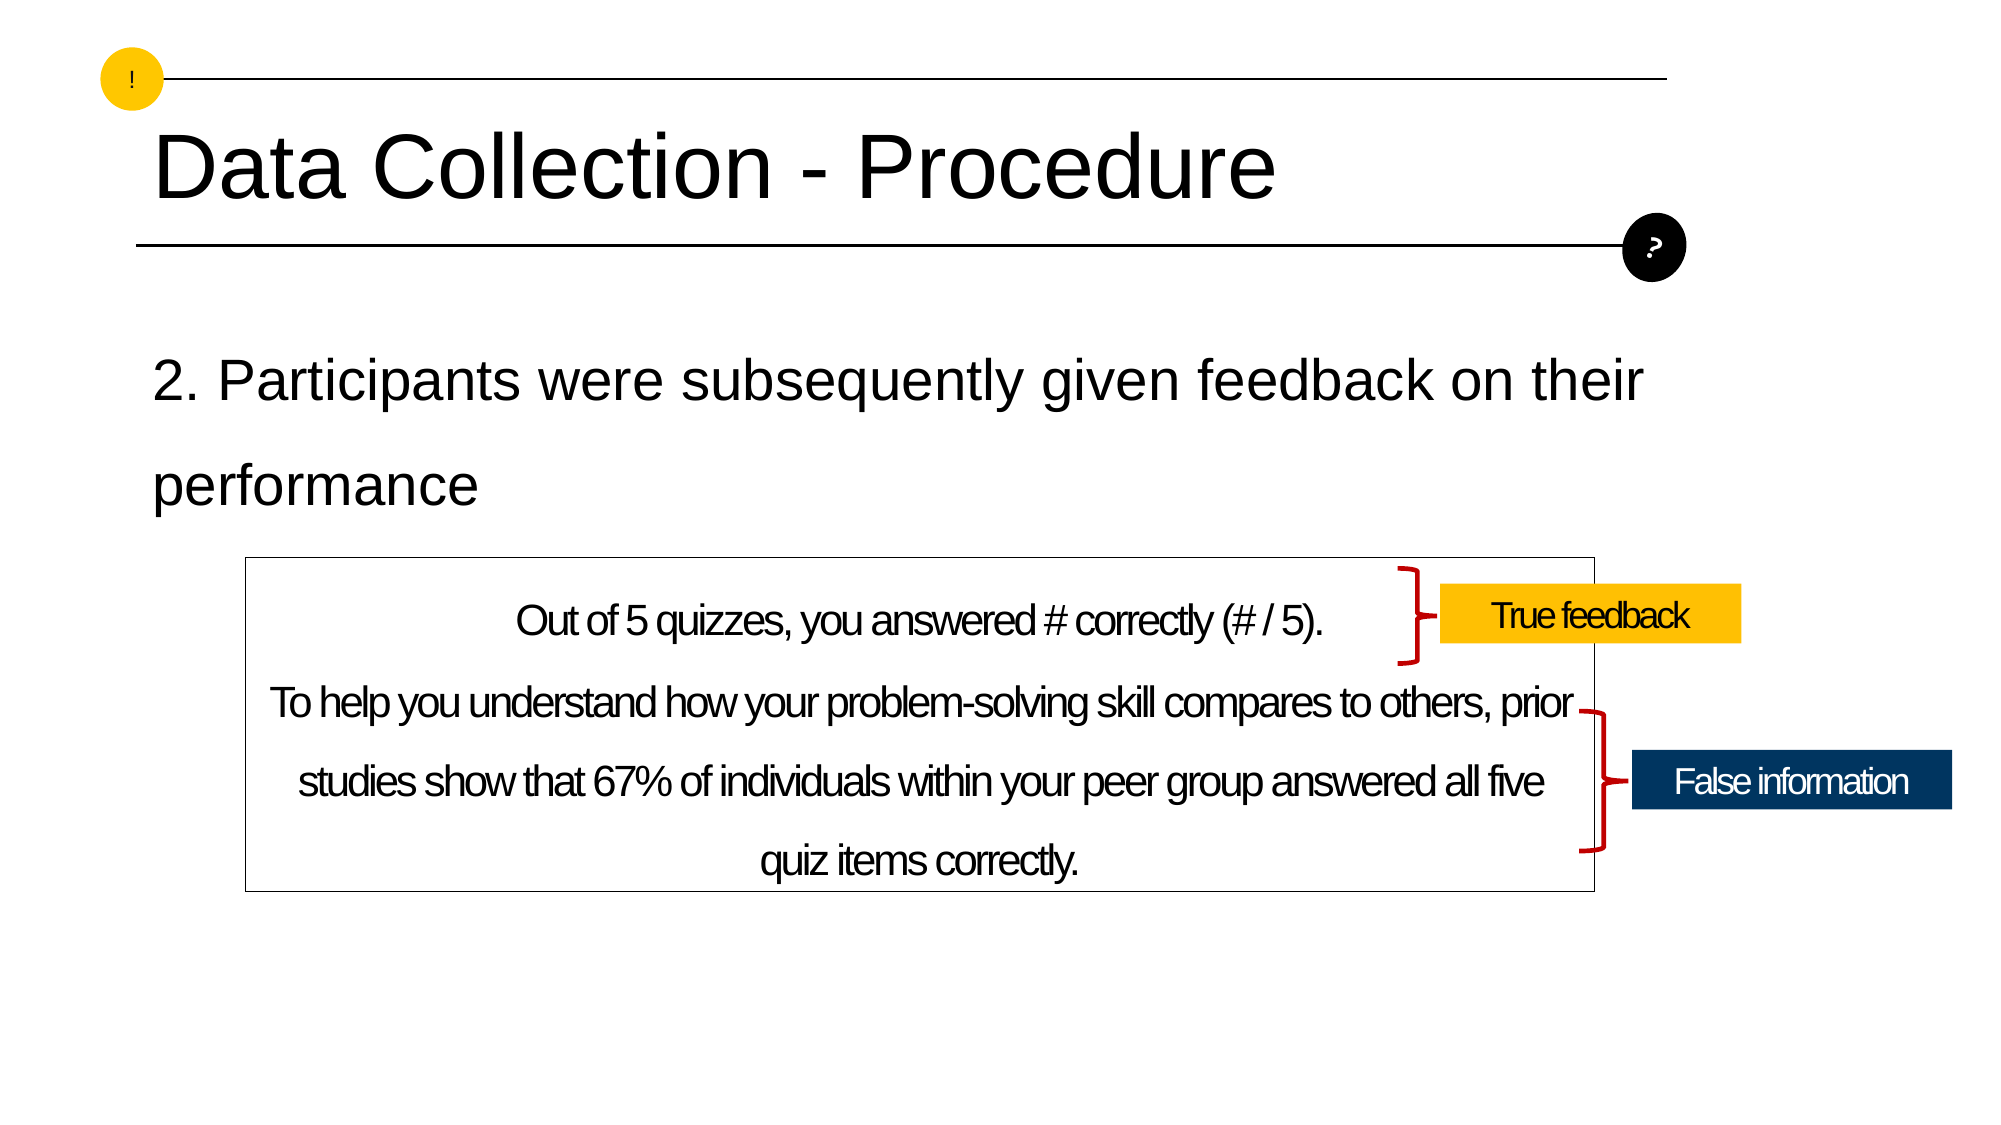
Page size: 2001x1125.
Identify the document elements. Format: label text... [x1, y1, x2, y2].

text_box [1579, 710, 1629, 852]
title Data Collection - Procedure [137, 59, 1863, 278]
text_box Out of 5 quizzes, you answered # correctly (# / 5). To help you understand how your problem-solving skill compares to others, prior studies show that 67% of individuals within your peer group answered all five quiz items correctly. [245, 557, 1595, 892]
text_box ! [100, 47, 164, 111]
text_box True feedback [1440, 583, 1742, 644]
text_box [1397, 567, 1438, 665]
text_box ? [1622, 212, 1687, 283]
list 2. Participants were subsequently given feedback on their performance [137, 299, 1863, 1014]
text_box False information [1632, 749, 1953, 810]
